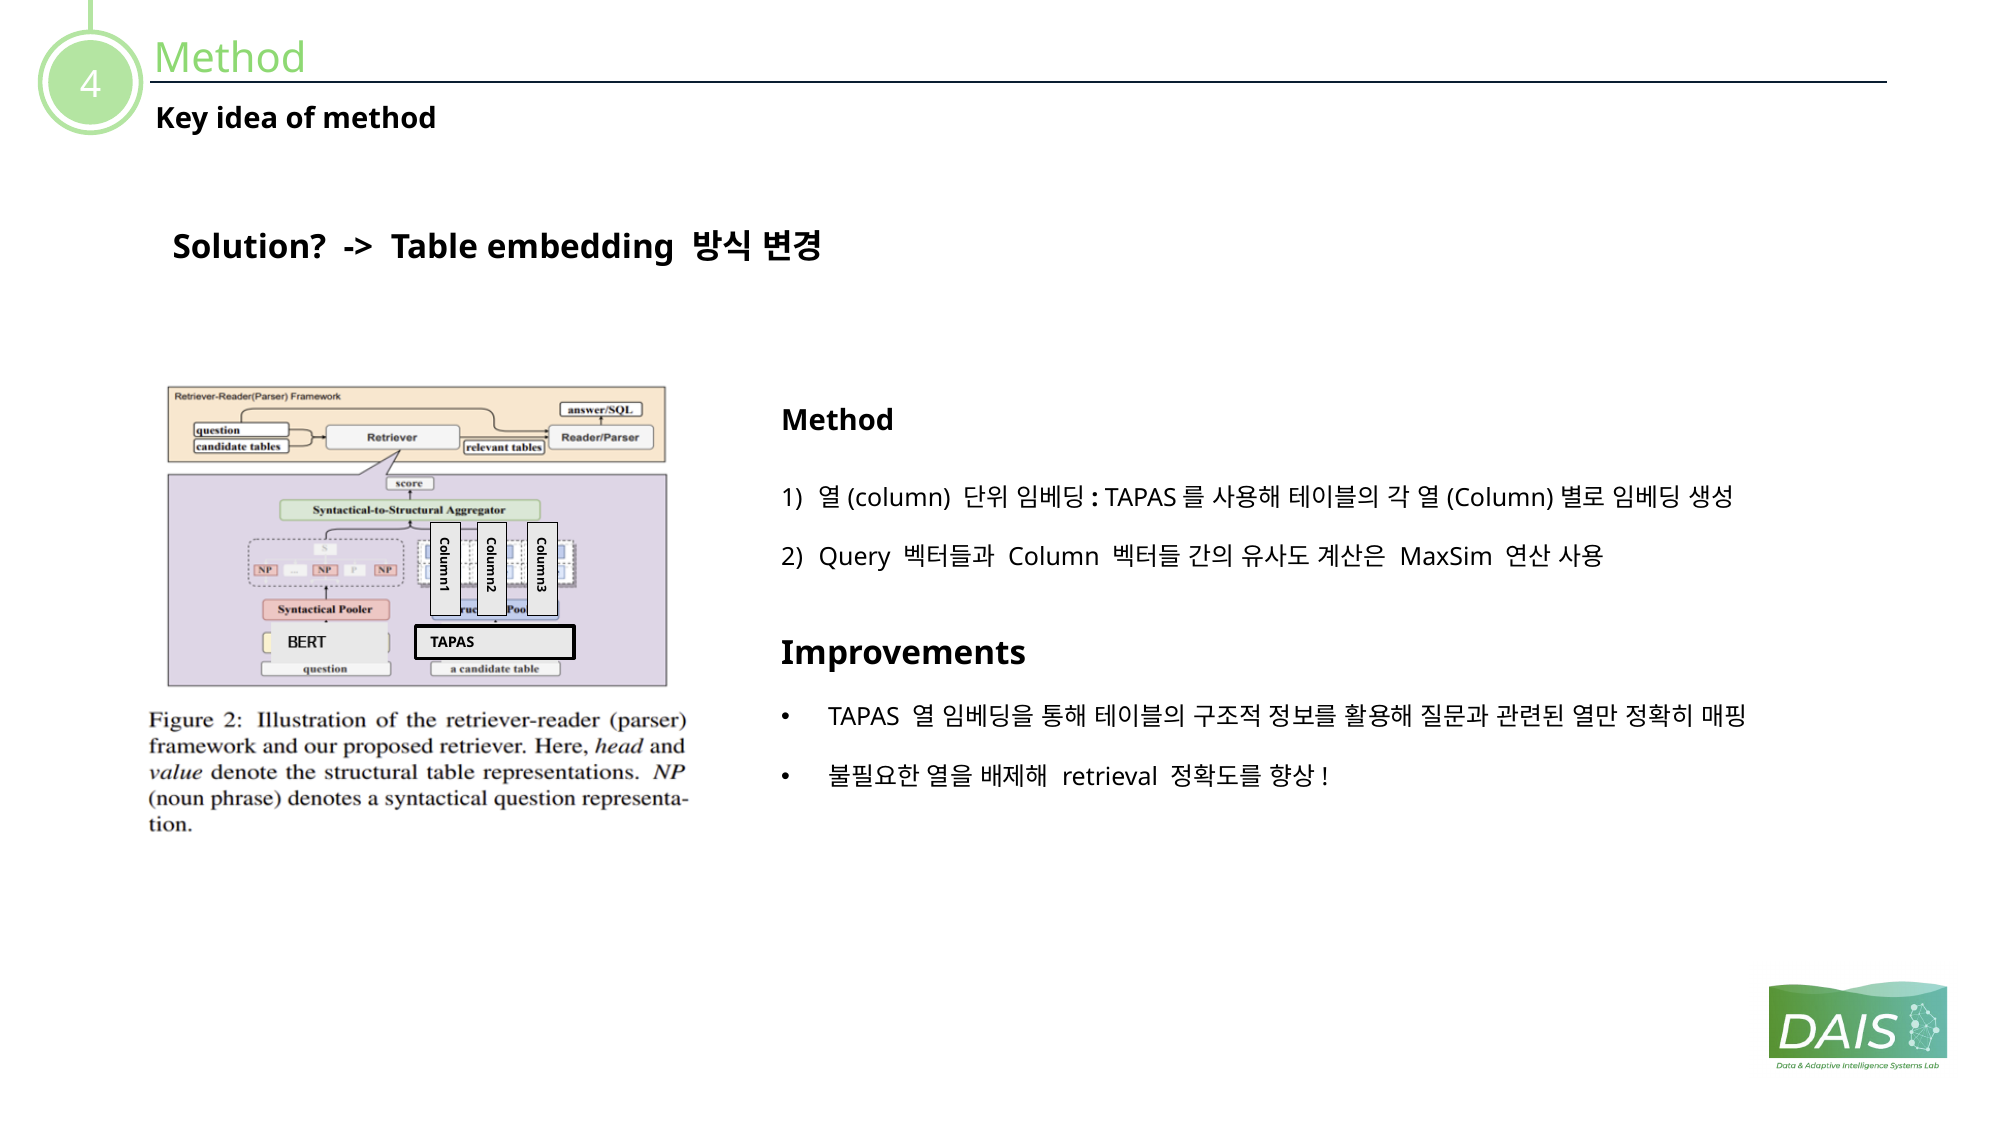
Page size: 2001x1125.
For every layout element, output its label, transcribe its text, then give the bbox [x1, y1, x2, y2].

text_box Method 열(column) 단위 임베딩: TAPAS를 사용해 테이블의 각 열(Column)별로 임베딩 생성 Query 벡터들과 Column 벡터들 간의 유사도 계산은 MaxSim 연산 사용 Improvements TAPAS 열 임베딩을 통해 테이블의 구조적 정보를 활용해 질문과 관련된 열만 정확히 매핑 불필요한 열을 배제해 retrieval 정확도를 향상! [766, 353, 1854, 918]
text_box Key idea of method [140, 91, 1878, 142]
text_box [140, 363, 716, 844]
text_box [39, 0, 142, 134]
picture [1749, 960, 1959, 1078]
text_box Method [138, 23, 1511, 138]
text_box Solution? -> Table embedding 방식 변경 [157, 217, 1131, 433]
